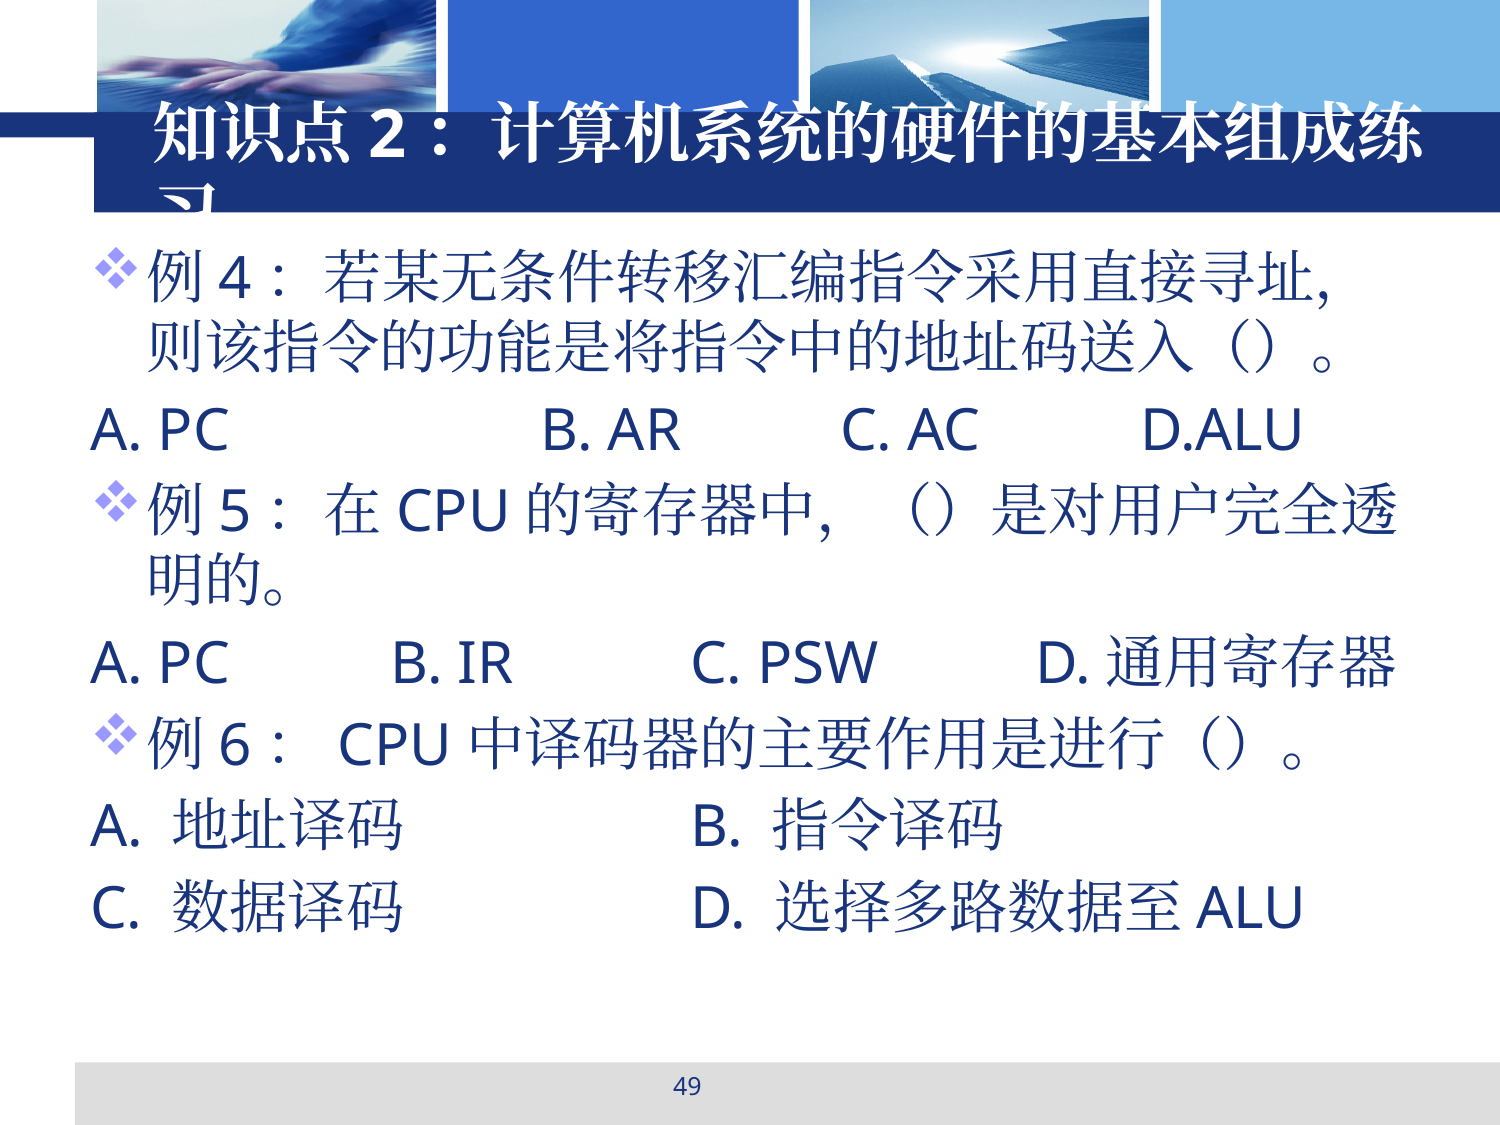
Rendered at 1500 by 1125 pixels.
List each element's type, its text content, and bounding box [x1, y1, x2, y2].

title 知识点2：计算机系统的硬件的基本组成练习 [137, 125, 1488, 218]
slide_number 49 [512, 1062, 863, 1116]
picture [97, 0, 437, 112]
picture [810, 0, 1150, 112]
list 例4：若某无条件转移汇编指令采用直接寻址，则该指令的功能是将指令中的地址码送入（）。 A. PC B. AR C. AC D.ALU 例5：在CPU的寄存器中，（）是对用户完全透明的。 A. PC B. IR C. PSW D.通用寄存器 例6：CPU中译码器的主要作用是进行（）。 A. 地址译码 B. 指令译码 C. 数据译码 D. 选择多路数据至ALU [75, 232, 1425, 1034]
